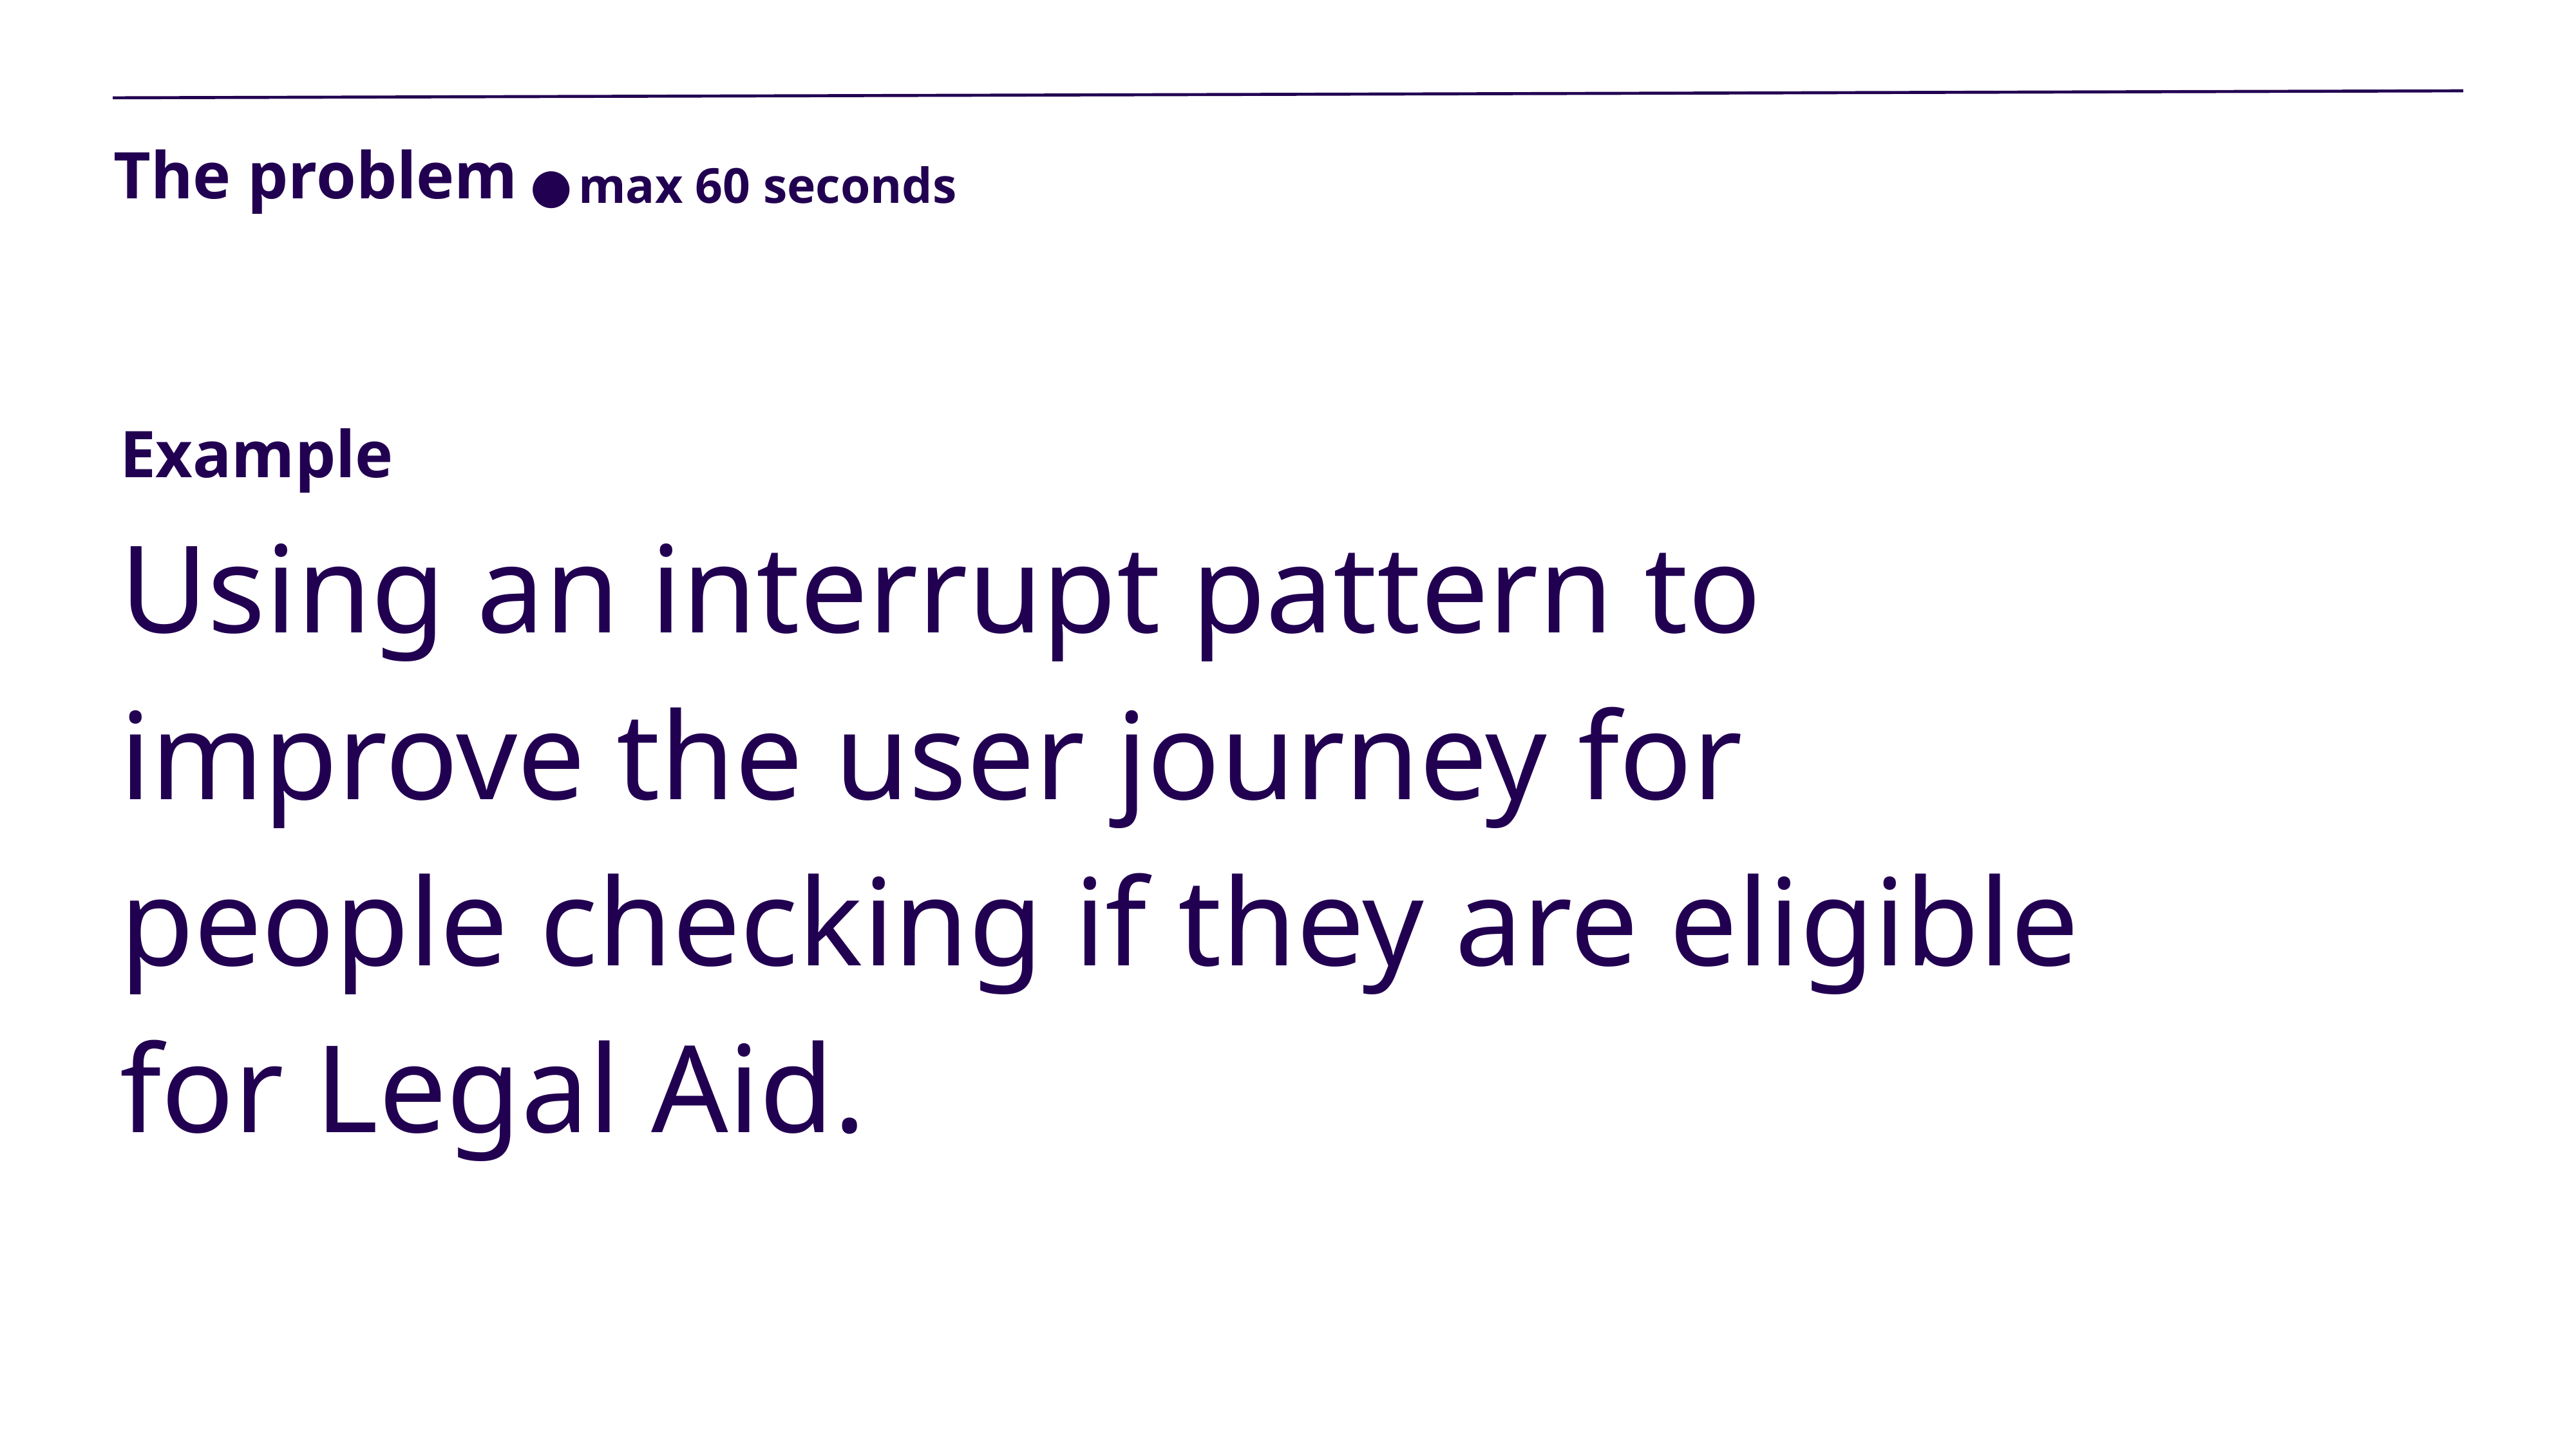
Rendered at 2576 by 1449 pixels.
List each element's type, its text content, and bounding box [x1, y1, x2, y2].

list Example Using an interrupt pattern to improve the user journey for people checking if they are eligible for Legal Aid. [110, 270, 2174, 1288]
title The problem [88, 108, 2488, 270]
text_box max 60 seconds [520, 137, 1008, 215]
